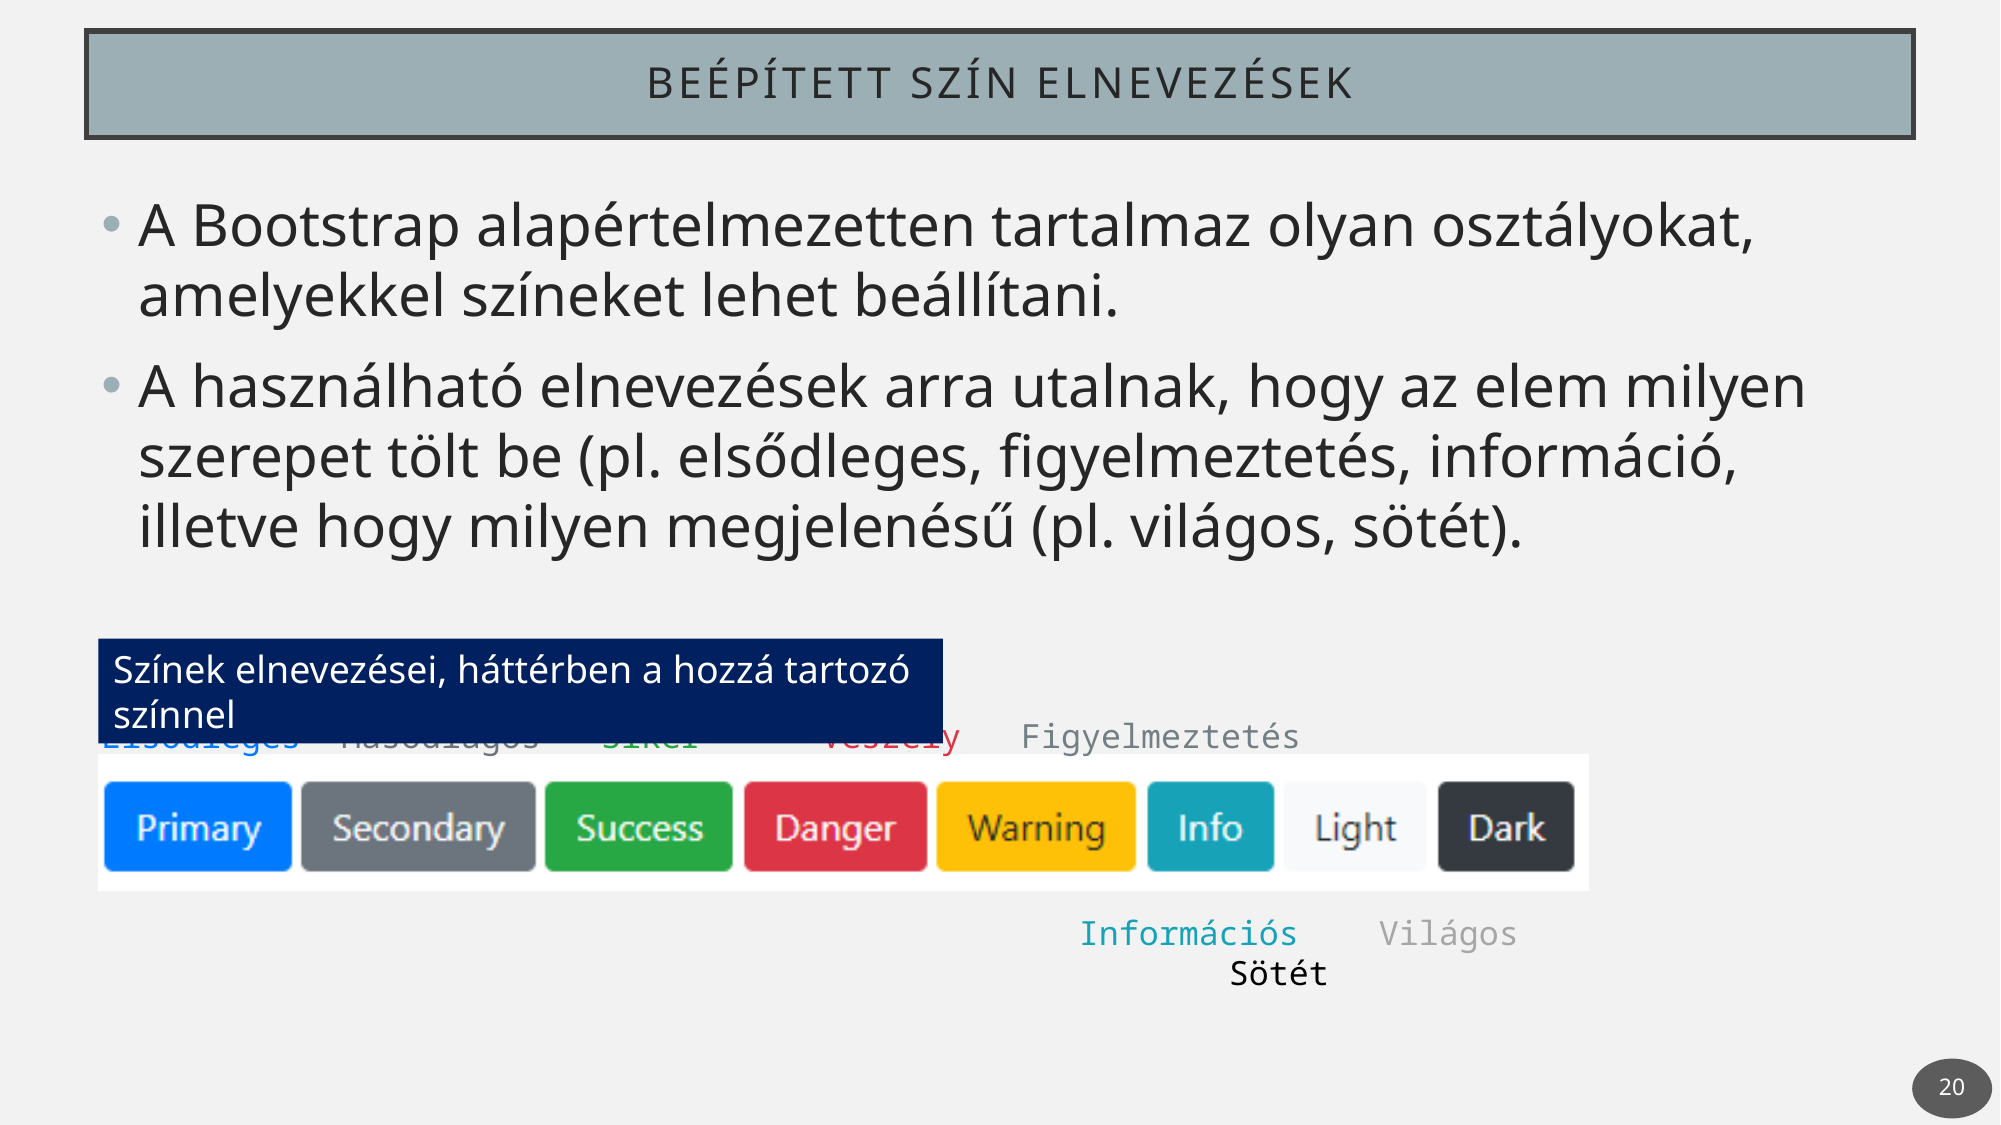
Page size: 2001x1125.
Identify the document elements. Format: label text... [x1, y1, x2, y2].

text_box Információs Világos Sötét [1064, 905, 1601, 1000]
title Beépített szín elnevezések [84, 28, 1916, 140]
list A Bootstrap alapértelmezetten tartalmaz olyan osztályokat, amelyekkel színeket lehet beállítani. A használható elnevezések arra utalnak, hogy az elem milyen szerepet tölt be (pl. elsődleges, figyelmeztetés, információ, illetve hogy milyen megjelenésű (pl. világos, sötét). [86, 181, 1914, 1047]
slide_number 20 [1912, 1058, 1993, 1119]
text_box Elsődleges Másodlagos Siker Veszély Figyelmeztetés [86, 707, 1601, 763]
picture [98, 754, 1589, 891]
text_box Színek elnevezései, háttérben a hozzá tartozó színnel [98, 638, 943, 744]
